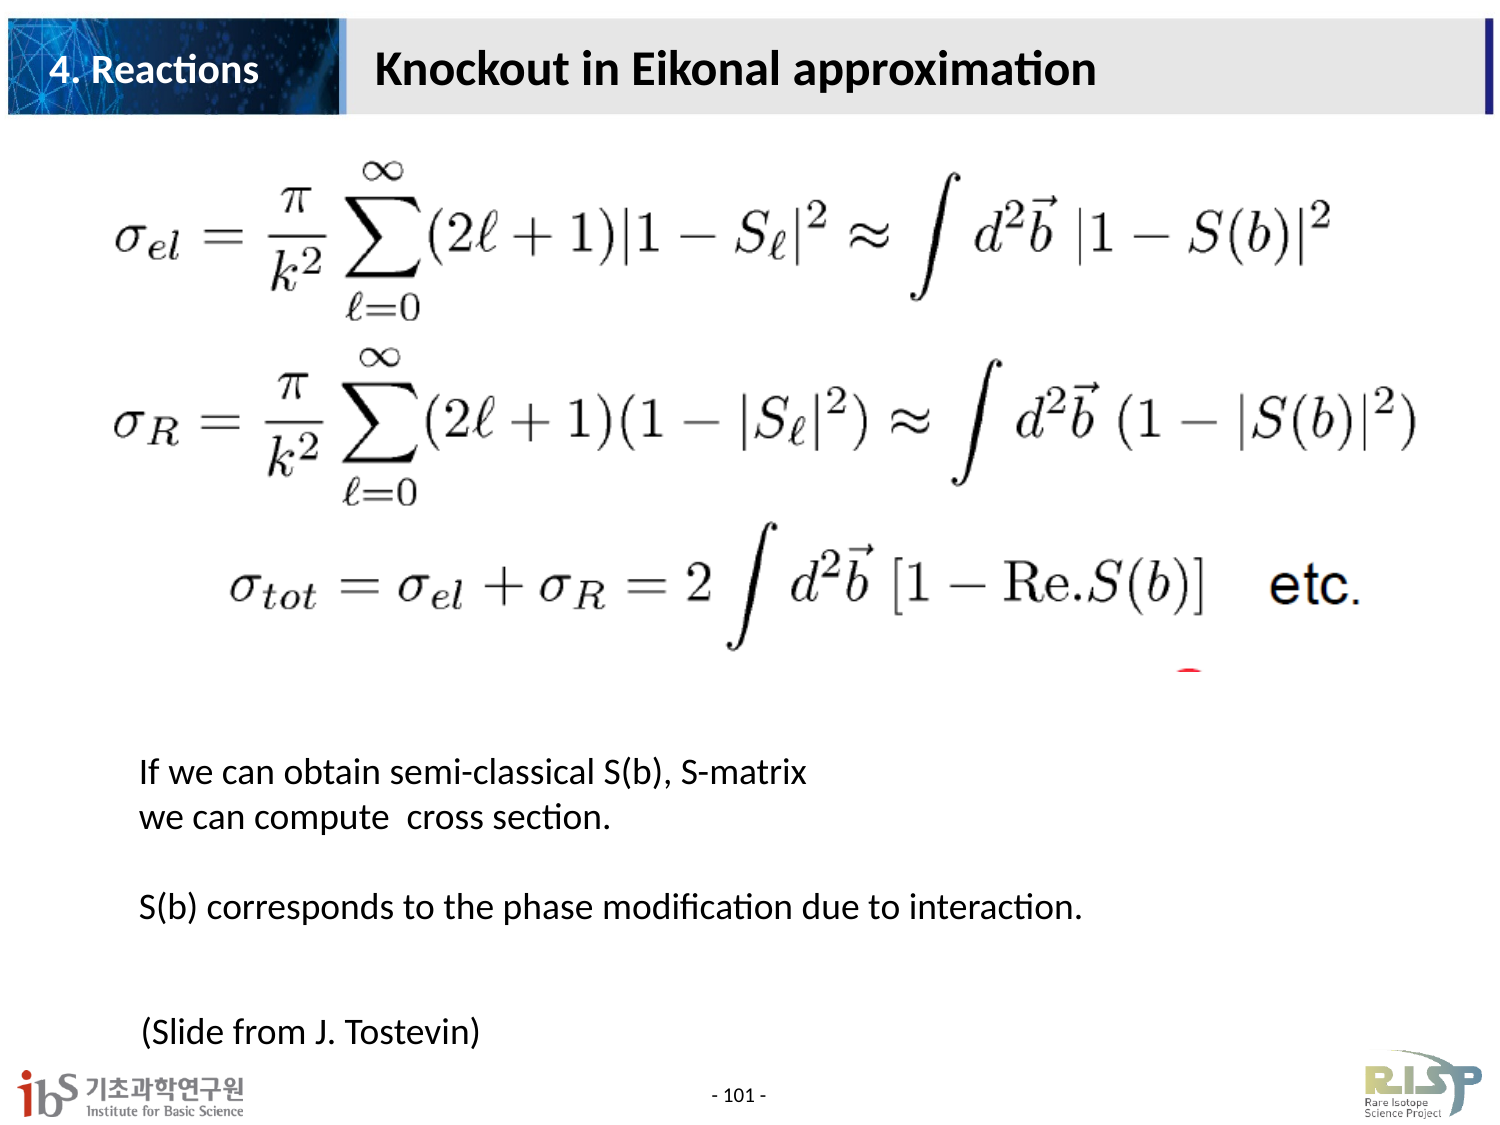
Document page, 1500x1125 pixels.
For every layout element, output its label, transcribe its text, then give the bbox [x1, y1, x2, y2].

picture [88, 147, 1447, 672]
picture [1364, 1049, 1482, 1119]
picture [17, 1070, 243, 1117]
text_box (Slide from J. Tostevin) [125, 999, 497, 1060]
text_box If we can obtain semi-classical S(b), S-matrix we can compute cross section. S(b) corresponds to the phase modification due to interaction. [123, 739, 1317, 935]
picture [2, 10, 1500, 130]
